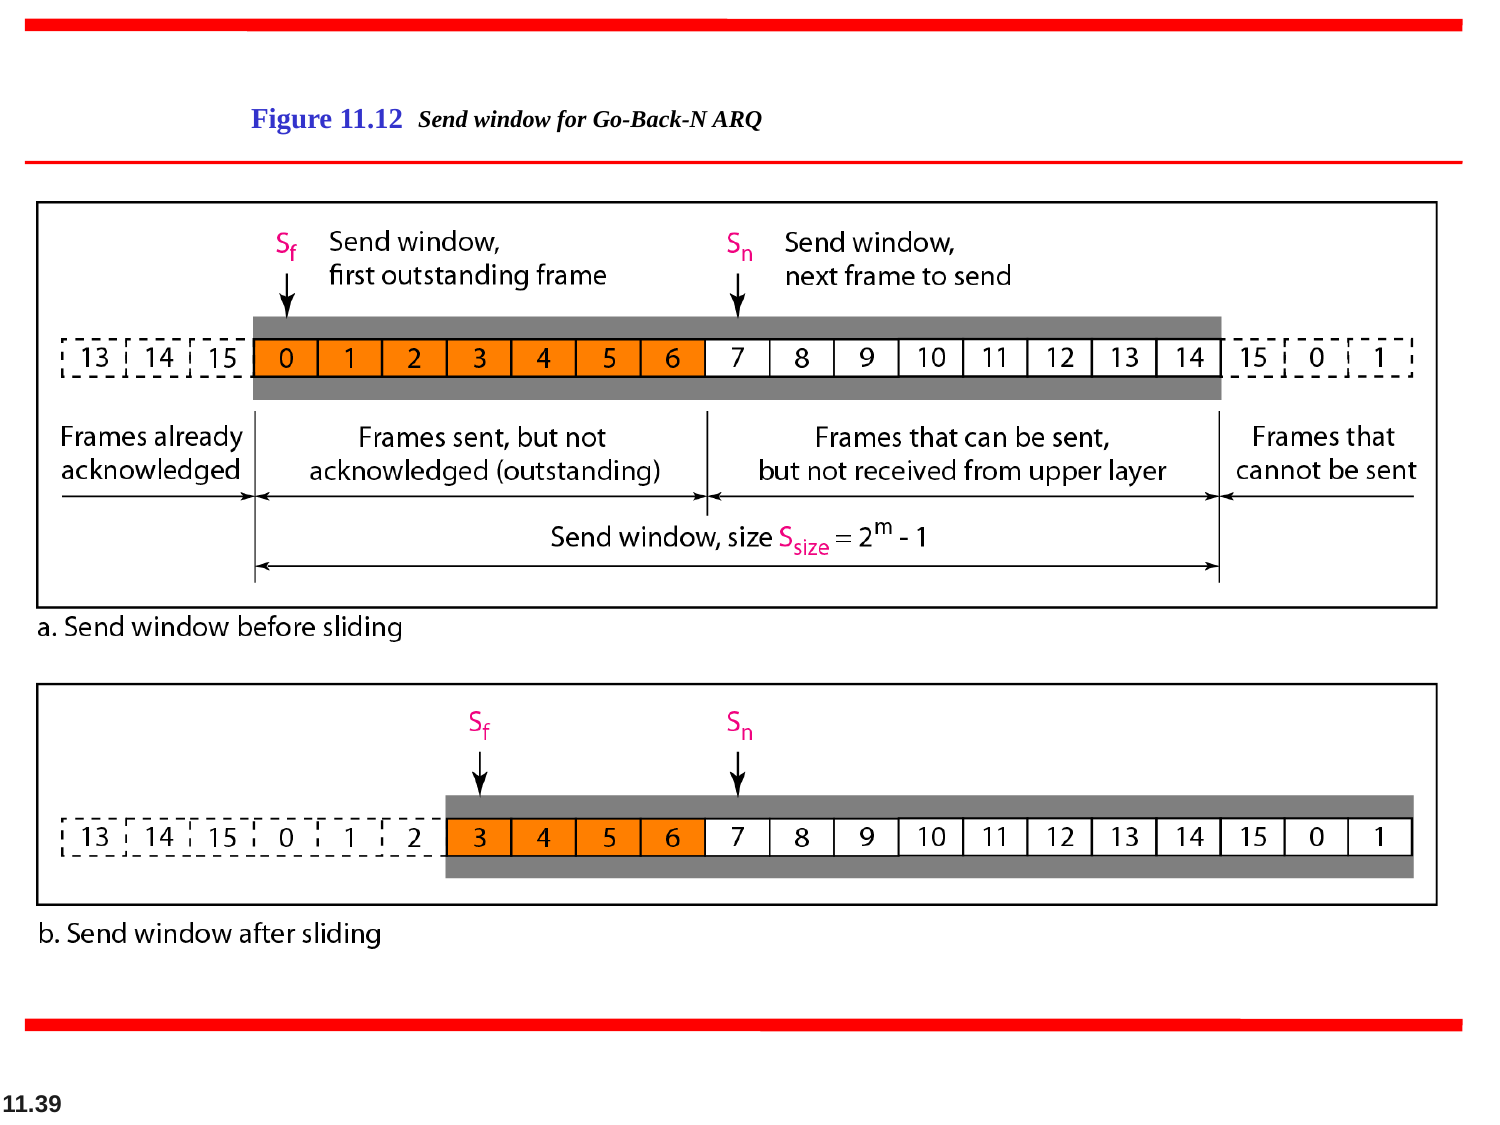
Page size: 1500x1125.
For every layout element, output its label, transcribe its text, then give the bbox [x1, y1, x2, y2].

text_box Figure 11.12 Send window for Go-Back-N ARQ [236, 62, 779, 142]
picture [36, 201, 1438, 951]
slide_number 11.39 [0, 1049, 301, 1125]
